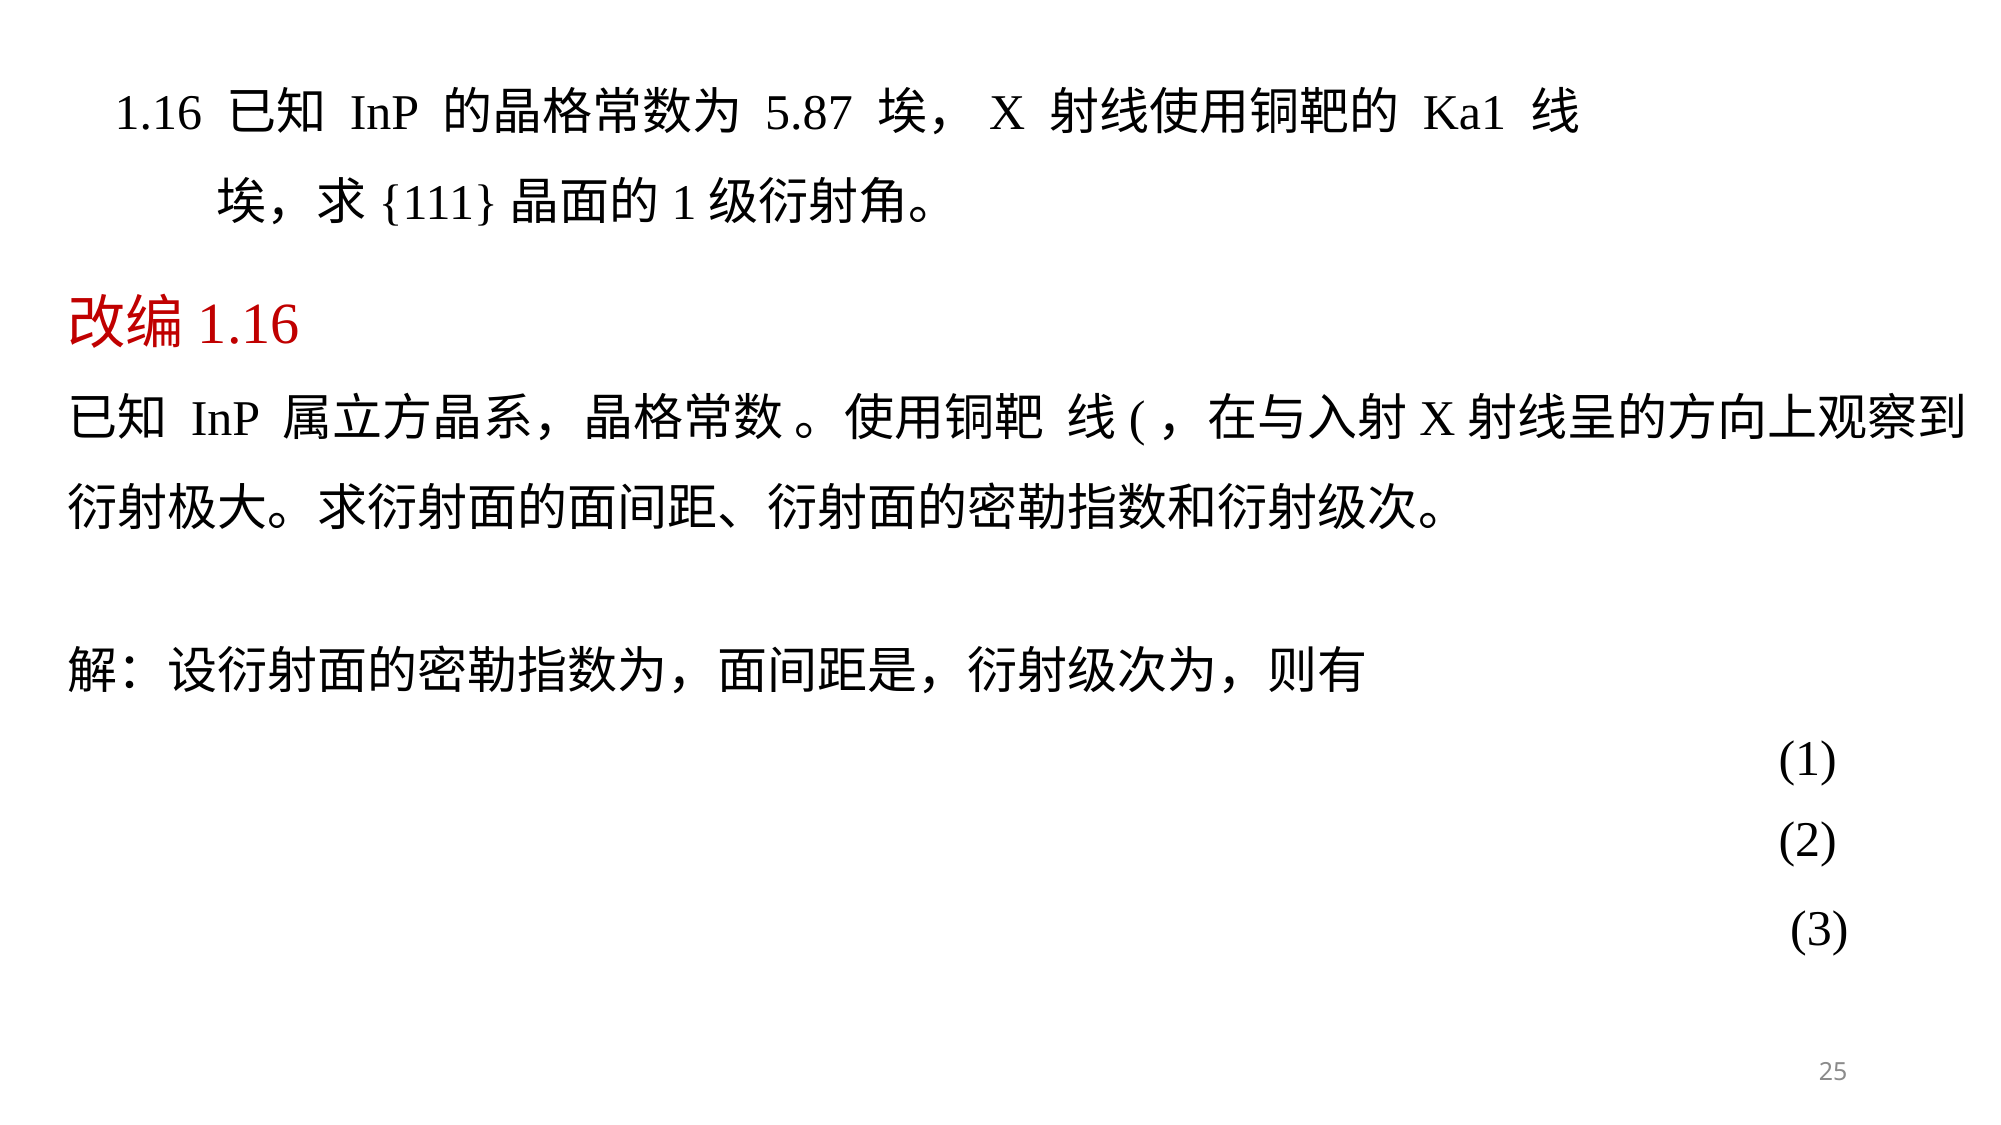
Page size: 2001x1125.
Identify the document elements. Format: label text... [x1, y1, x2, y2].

slide_number 25 [1412, 1042, 1863, 1103]
